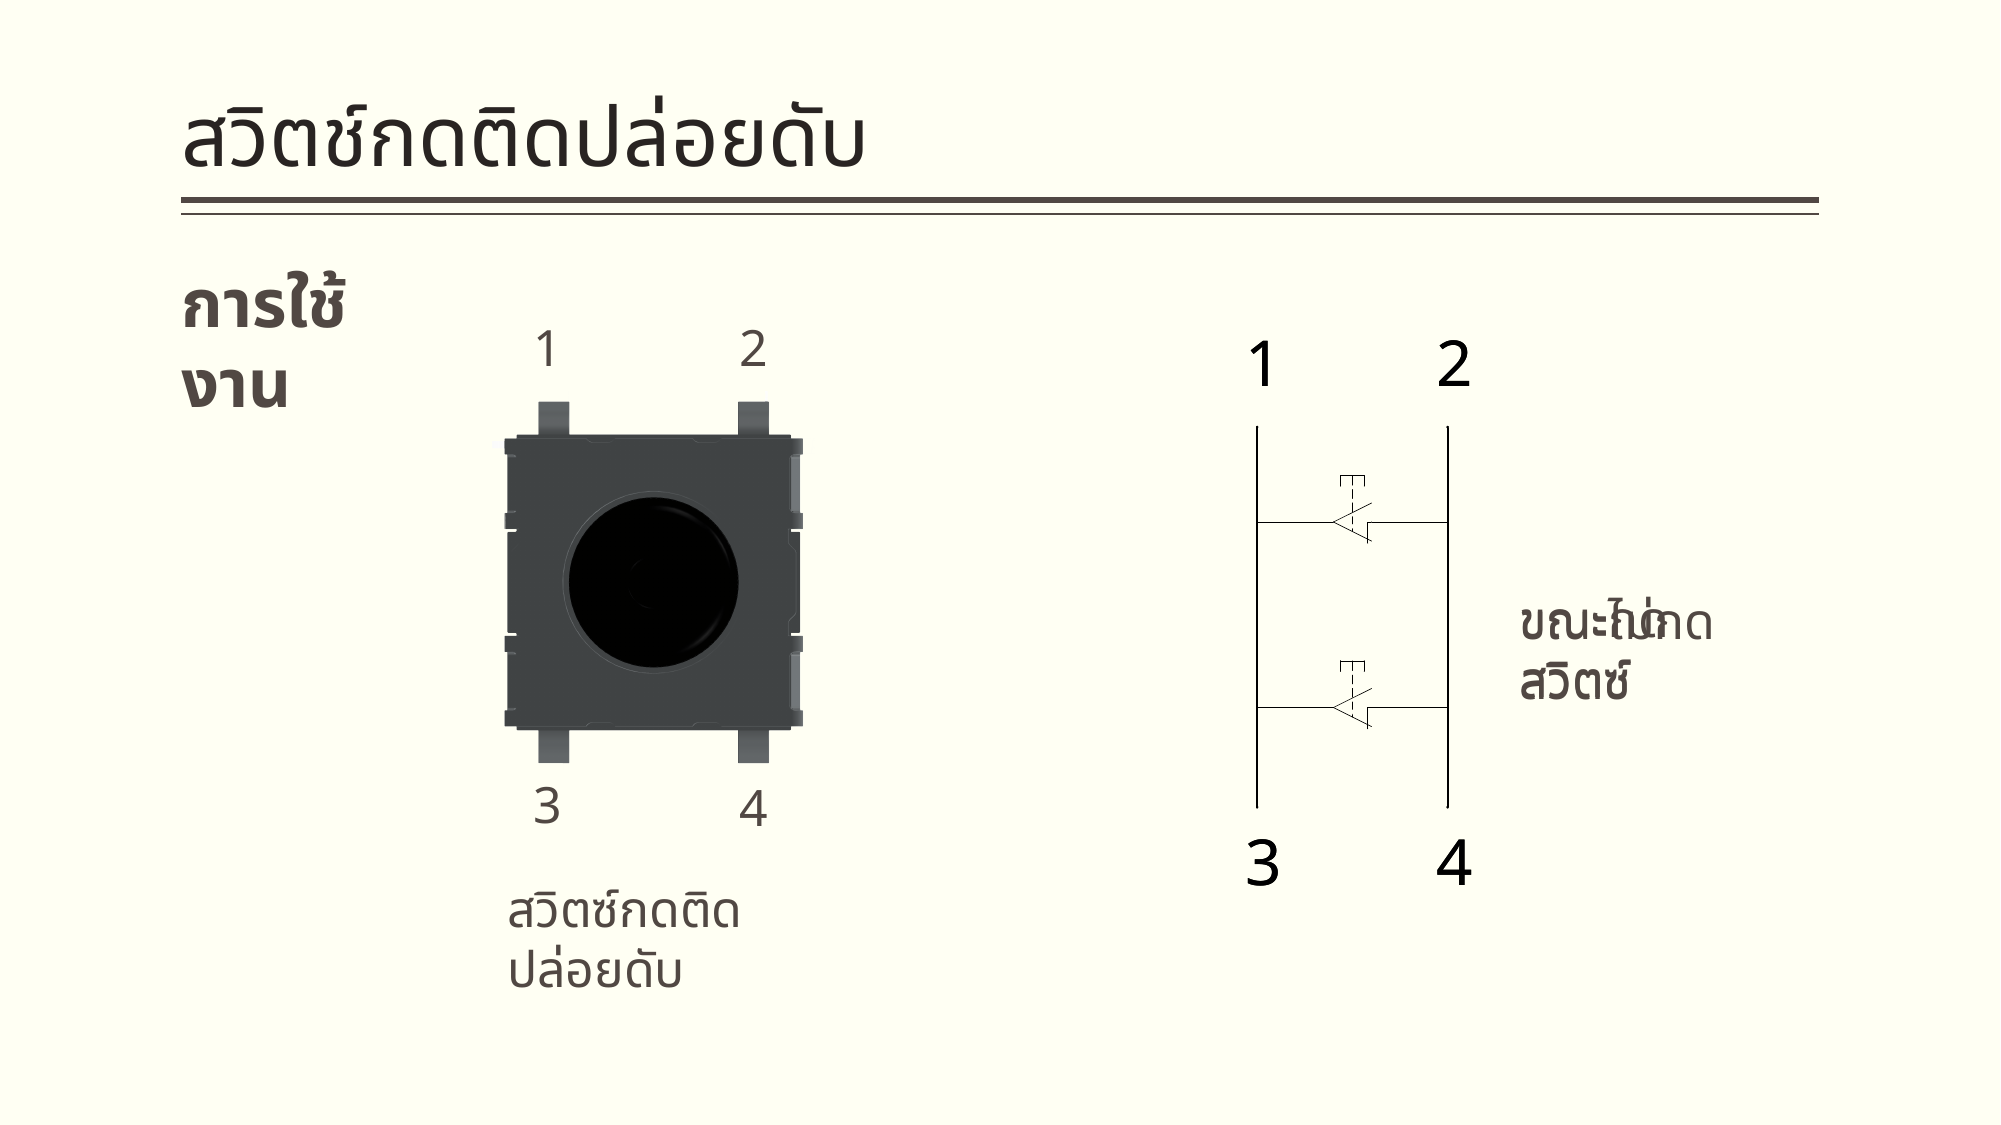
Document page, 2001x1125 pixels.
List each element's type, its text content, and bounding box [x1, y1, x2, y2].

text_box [1210, 313, 1785, 946]
text_box สวิตซ์กดติดปล่อยดับ [492, 879, 815, 1005]
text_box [492, 308, 815, 871]
title สวิตช์กดติดปล่อยดับ [181, 12, 1819, 193]
text_box การใช้งาน [167, 253, 424, 428]
